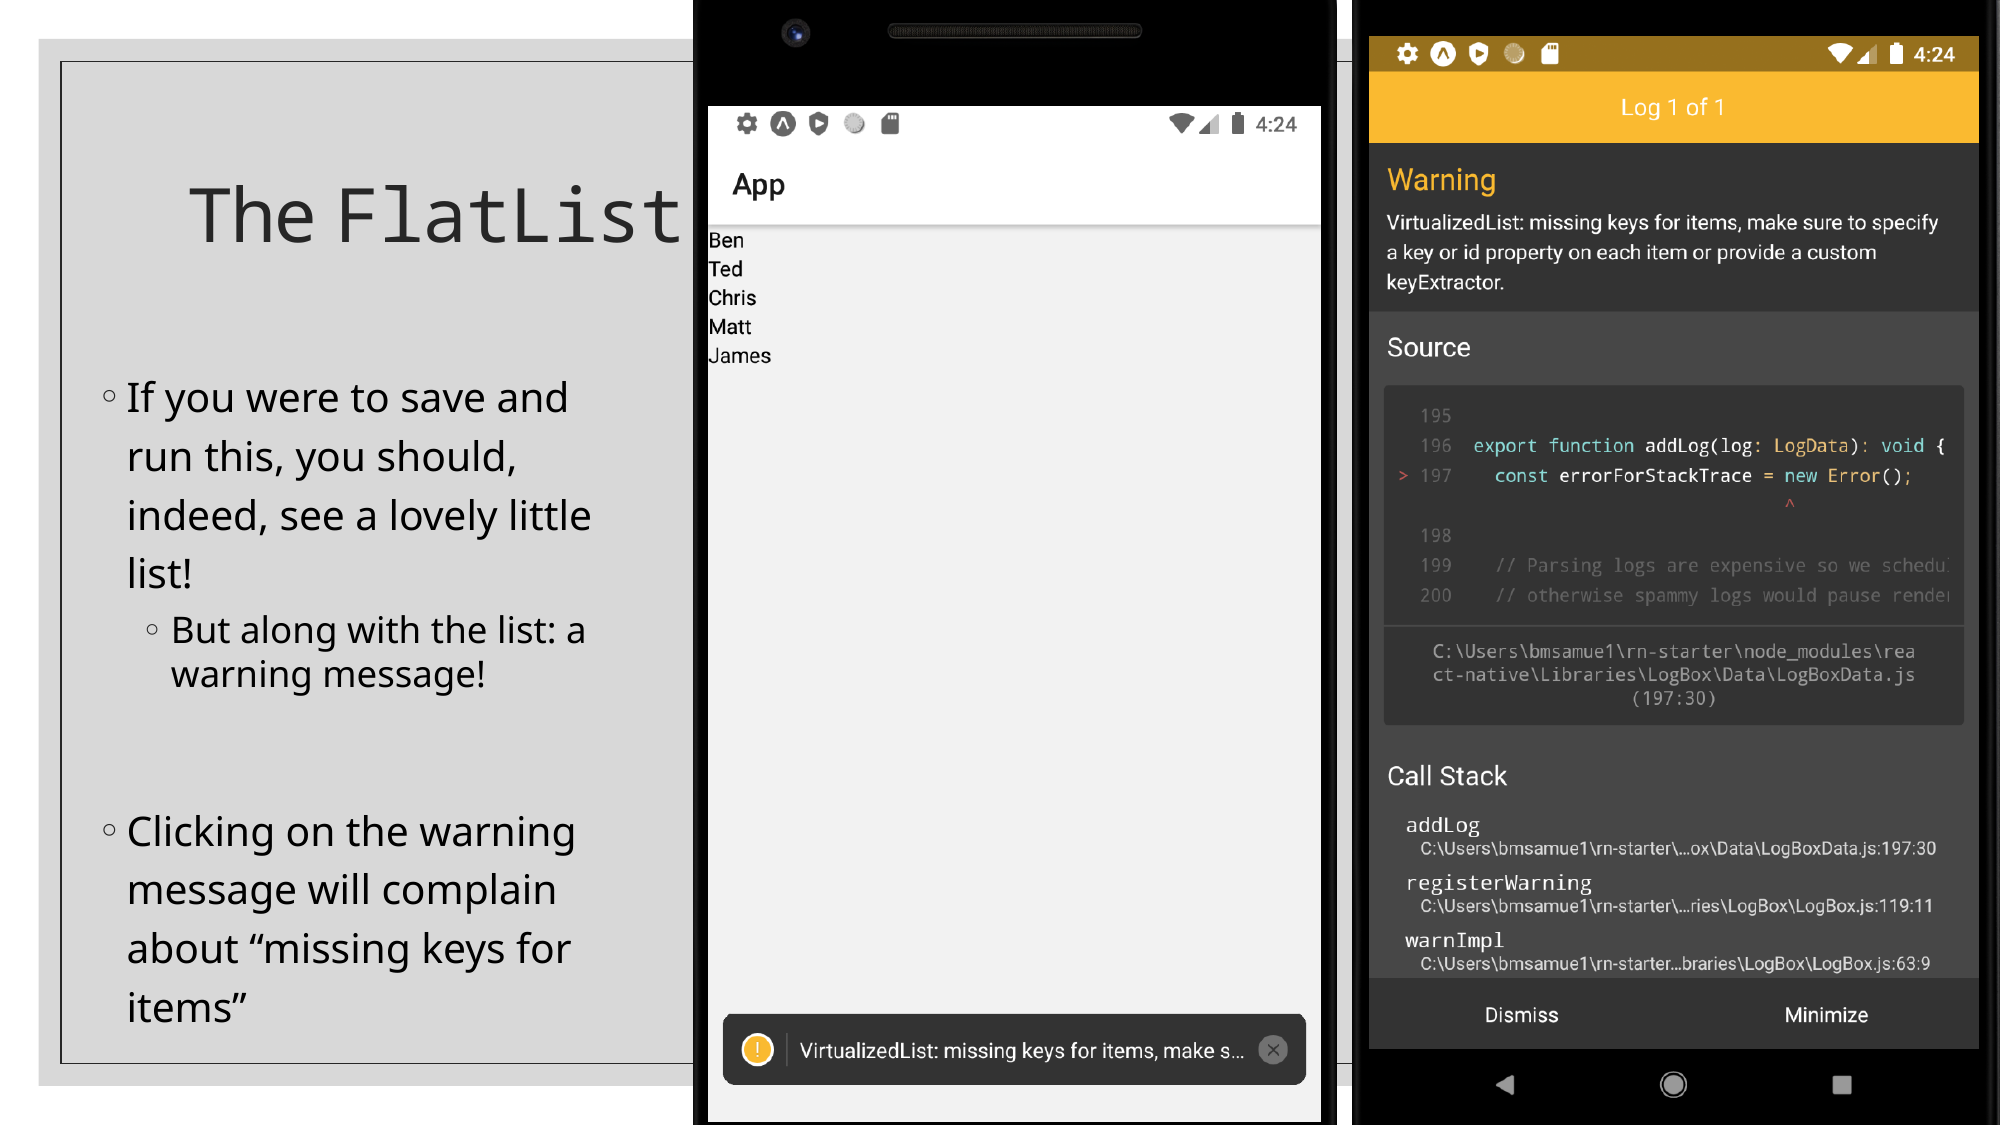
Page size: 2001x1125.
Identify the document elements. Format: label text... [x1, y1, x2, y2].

picture [1352, 0, 2000, 1125]
list If you were to save and run this, you should, indeed, see a lovely little list! But along with the list: a warning message! Clicking on the warning message will complain about “missing keys for items” [82, 286, 610, 1043]
picture [693, 0, 1337, 1125]
title The FlatList Element [174, 105, 688, 331]
